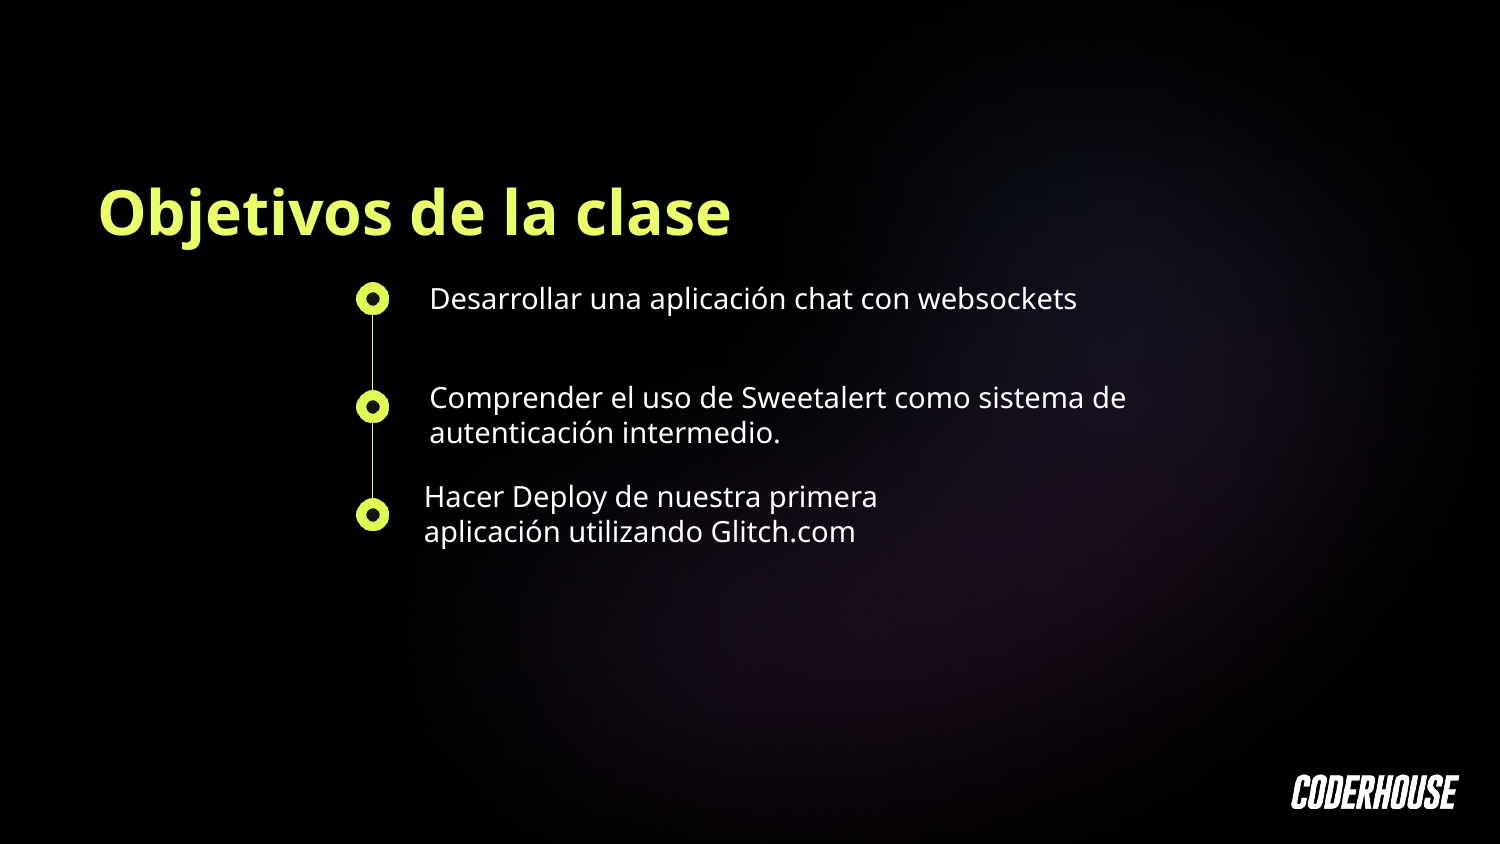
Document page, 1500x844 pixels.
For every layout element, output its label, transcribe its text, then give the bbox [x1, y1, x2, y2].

picture [0, 0, 1500, 844]
text_box Objetivos de la clase [82, 166, 1418, 264]
text_box Desarrollar una aplicación chat con websockets [414, 265, 1146, 331]
text_box Comprender el uso de Sweetalert como sistema de autenticación intermedio. [414, 364, 1146, 465]
text_box Hacer Deploy de nuestra primera aplicación utilizando Glitch.com [408, 463, 998, 564]
